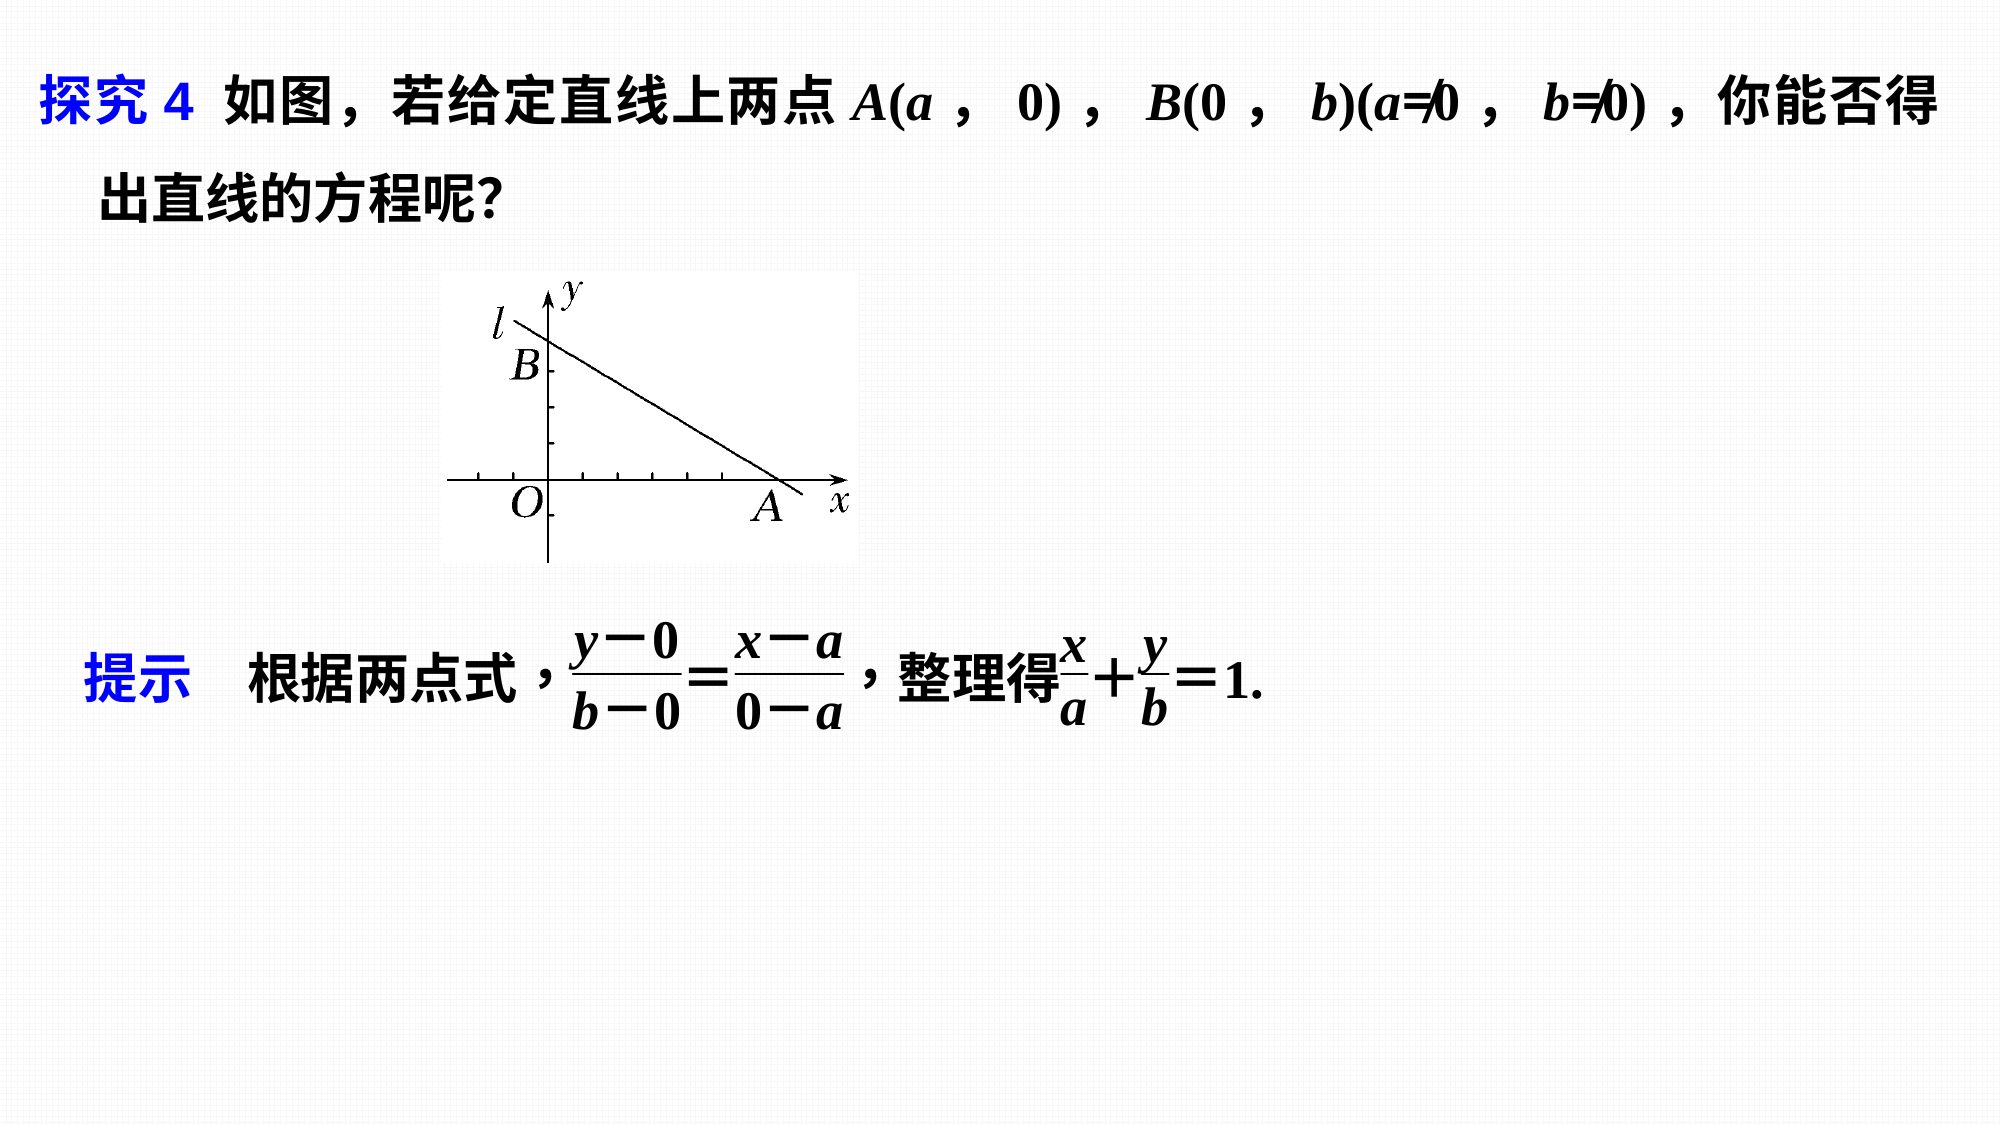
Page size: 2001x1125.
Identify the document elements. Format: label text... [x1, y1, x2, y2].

picture [441, 271, 859, 563]
text_box 探究4 如图，若给定直线上两点A(a，0)，B(0，b)(a≠0，b≠0)，你能否得出直线的方程呢？ [23, 26, 1955, 237]
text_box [83, 593, 1968, 757]
